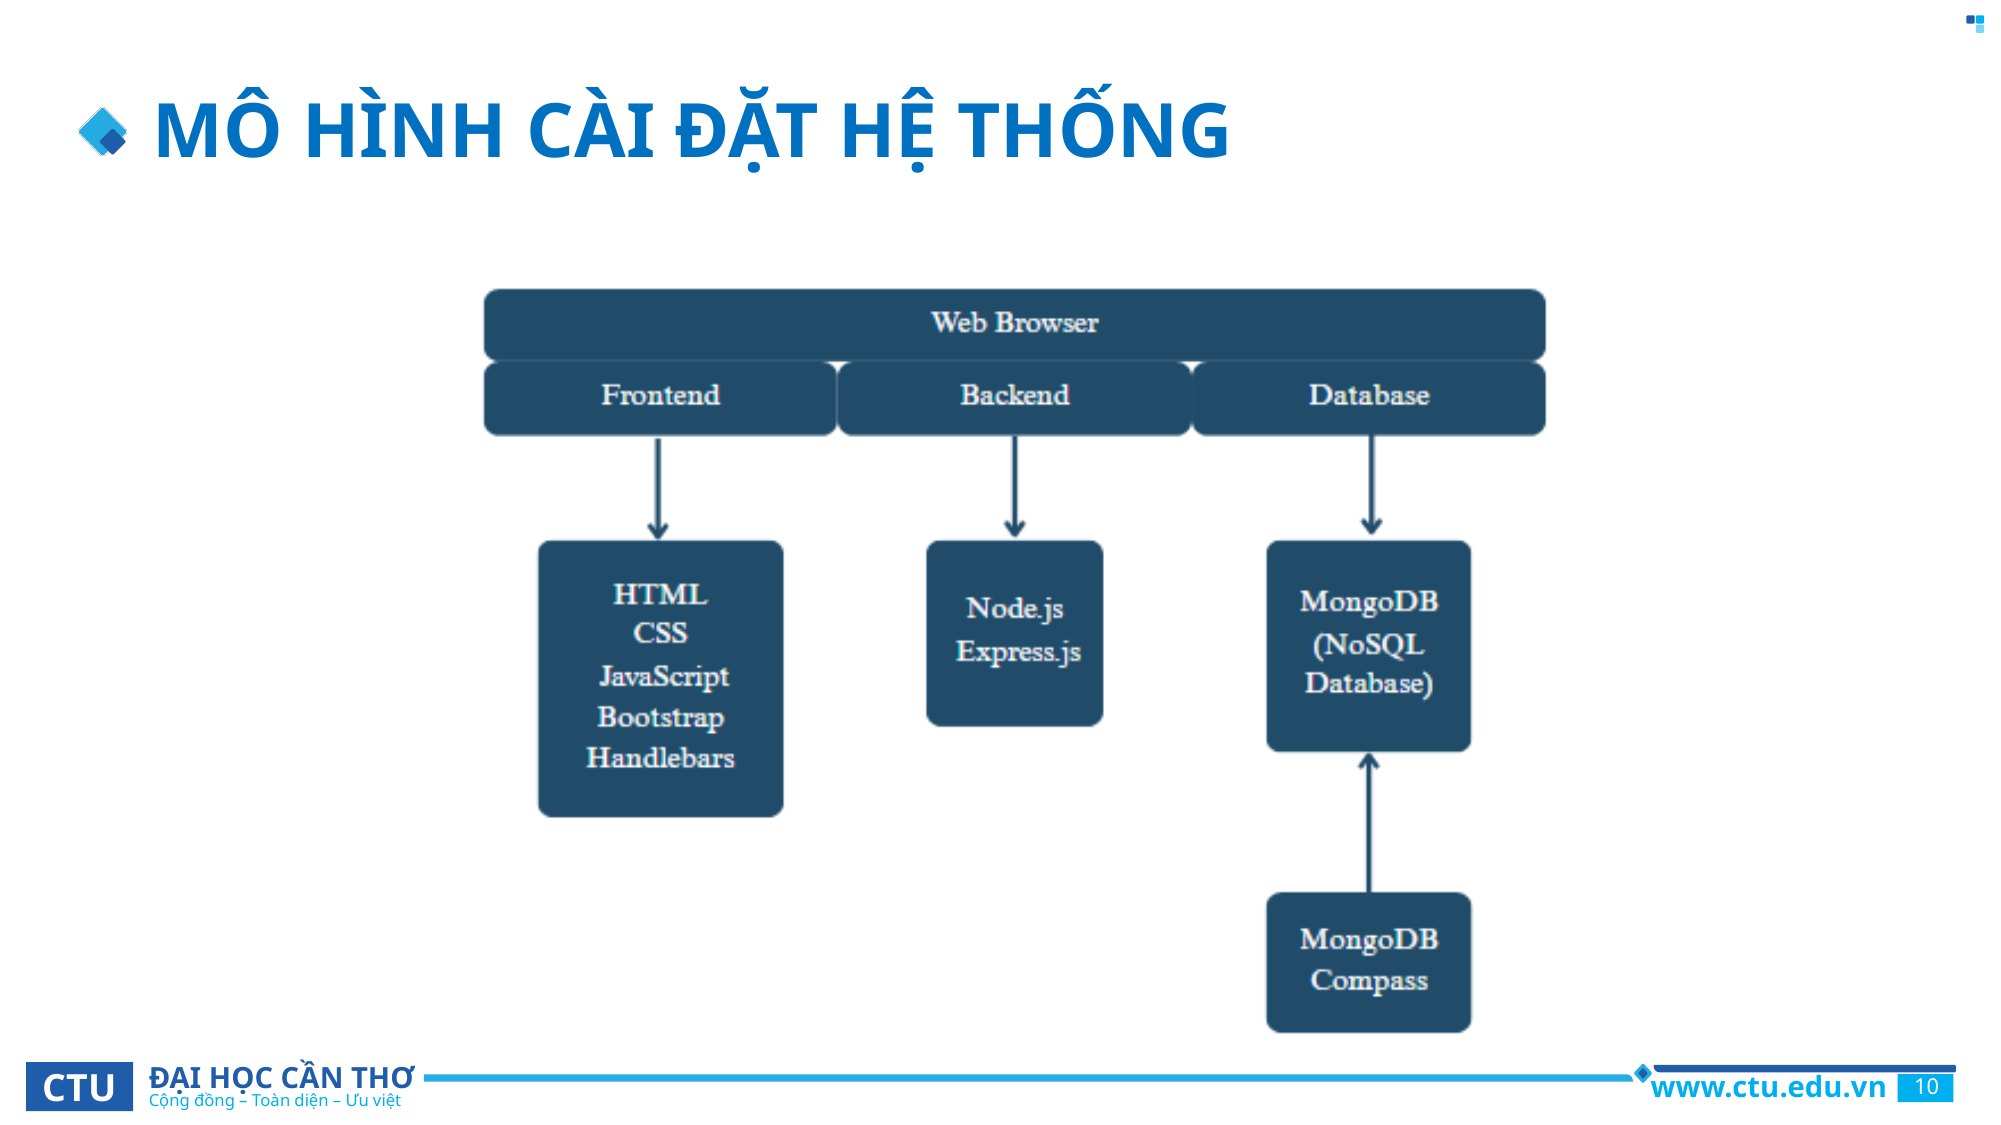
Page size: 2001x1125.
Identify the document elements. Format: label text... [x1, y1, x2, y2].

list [453, 242, 1569, 1072]
picture [78, 107, 127, 156]
title MÔ HÌNH CÀI ĐẶT HỆ THỐNG [137, 24, 1863, 243]
